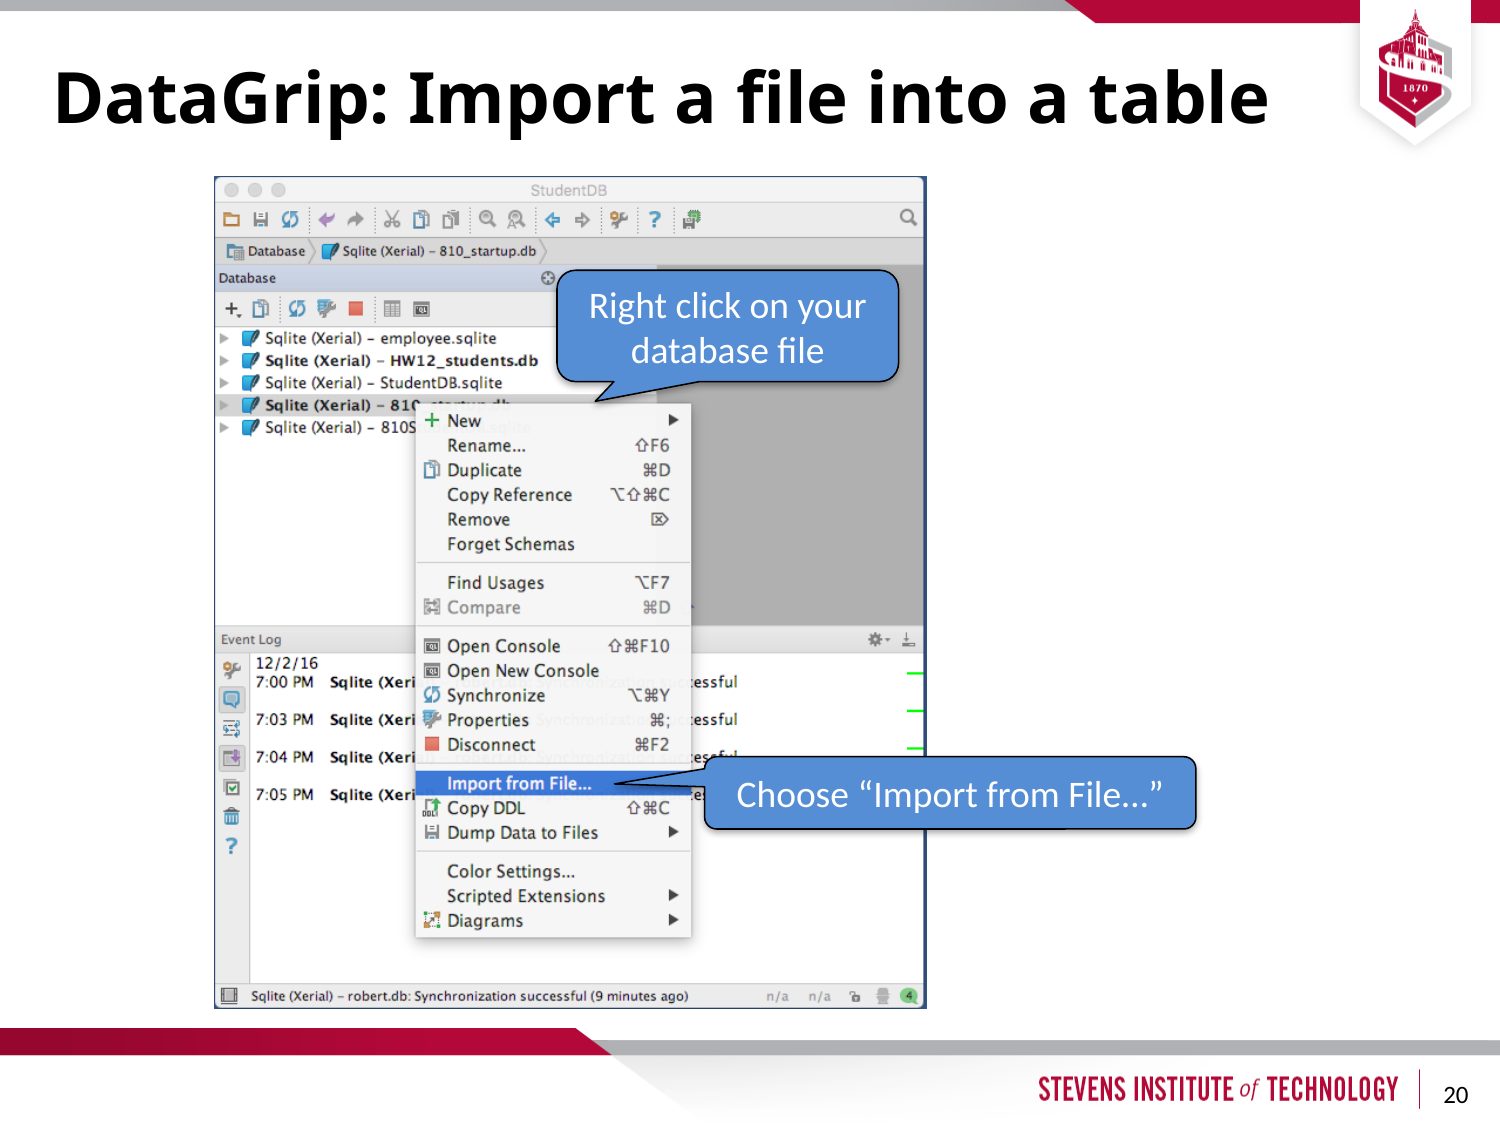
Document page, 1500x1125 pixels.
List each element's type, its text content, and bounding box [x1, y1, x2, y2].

title DataGrip: Import a file into a table [37, 45, 1338, 150]
picture [214, 176, 927, 1009]
picture [0, 0, 1500, 160]
text_box Choose “Import from File…” [930, 755, 1197, 830]
slide_number 20 [1428, 1071, 1490, 1108]
picture [0, 1028, 1500, 1125]
